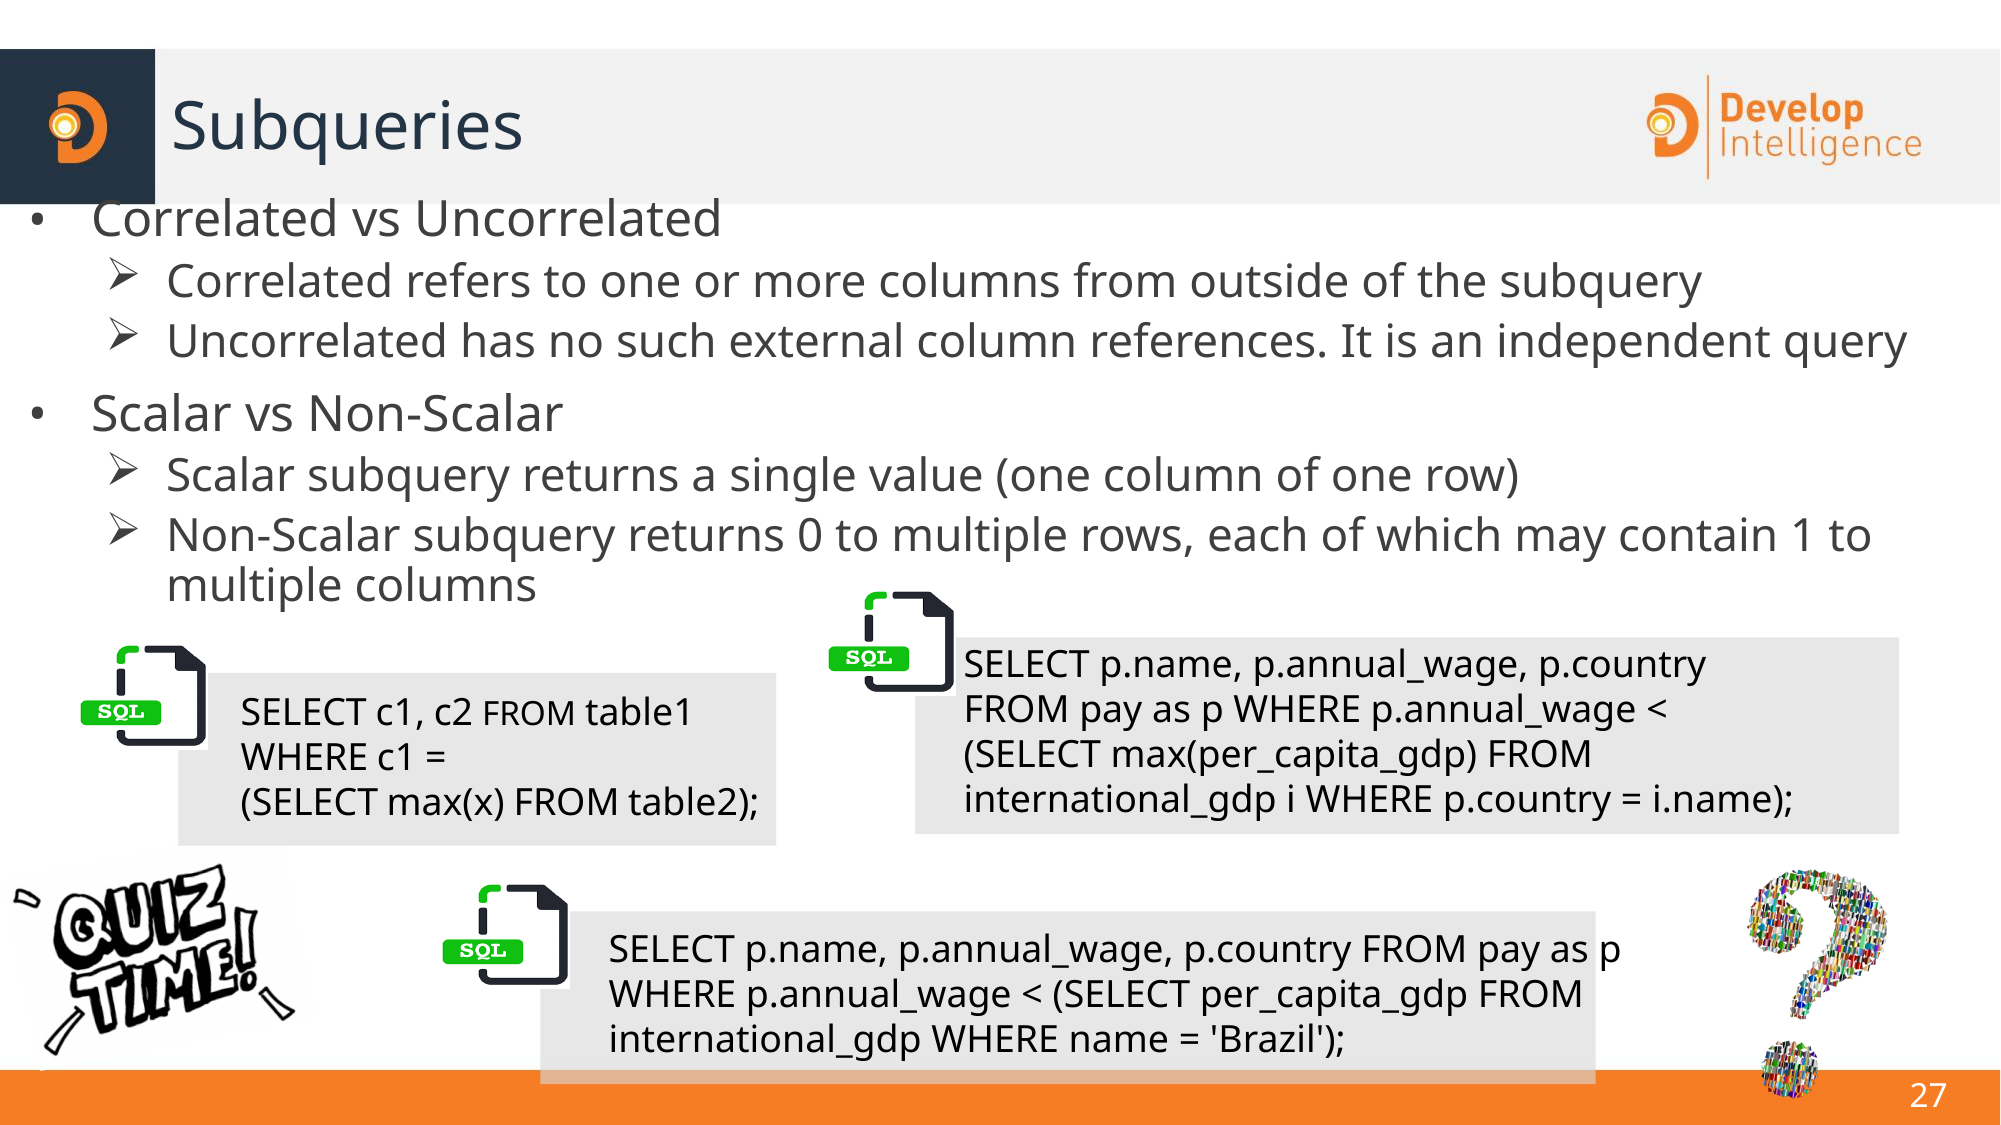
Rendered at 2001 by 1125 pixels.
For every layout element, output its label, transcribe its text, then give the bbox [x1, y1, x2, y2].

text_box SELECT c1, c2 FROM table1 WHERE c1 = (SELECT max(x) FROM table2); [225, 680, 777, 831]
text_box [913, 635, 1901, 836]
title Subqueries [156, 53, 1999, 203]
picture [0, 0, 2001, 1125]
text_box SELECT p.name, p.annual_wage, p.country FROM pay as p WHERE p.annual_wage < (SELECT max(per_capita_gdp) FROM international_gdp i WHERE p.country = i.name); [948, 632, 1896, 828]
text_box [538, 909, 1598, 1086]
text_box [176, 671, 778, 848]
slide_number 27 [1860, 1072, 1998, 1122]
list Correlated vs Uncorrelated Correlated refers to one or more columns from outside of the subquery Uncorrelated has no such external column references. It is an independent query Scalar vs Non-Scalar Scalar subquery returns a single value (one column of one row) Non-Scalar subquery returns 0 to multiple rows, each of which may contain 1 to multiple columns [1, 185, 1924, 954]
text_box SELECT p.name, p.annual_wage, p.country FROM pay as p WHERE p.annual_wage < (SELECT per_capita_gdp FROM international_gdp WHERE name = 'Brazil'); [593, 917, 1650, 1068]
